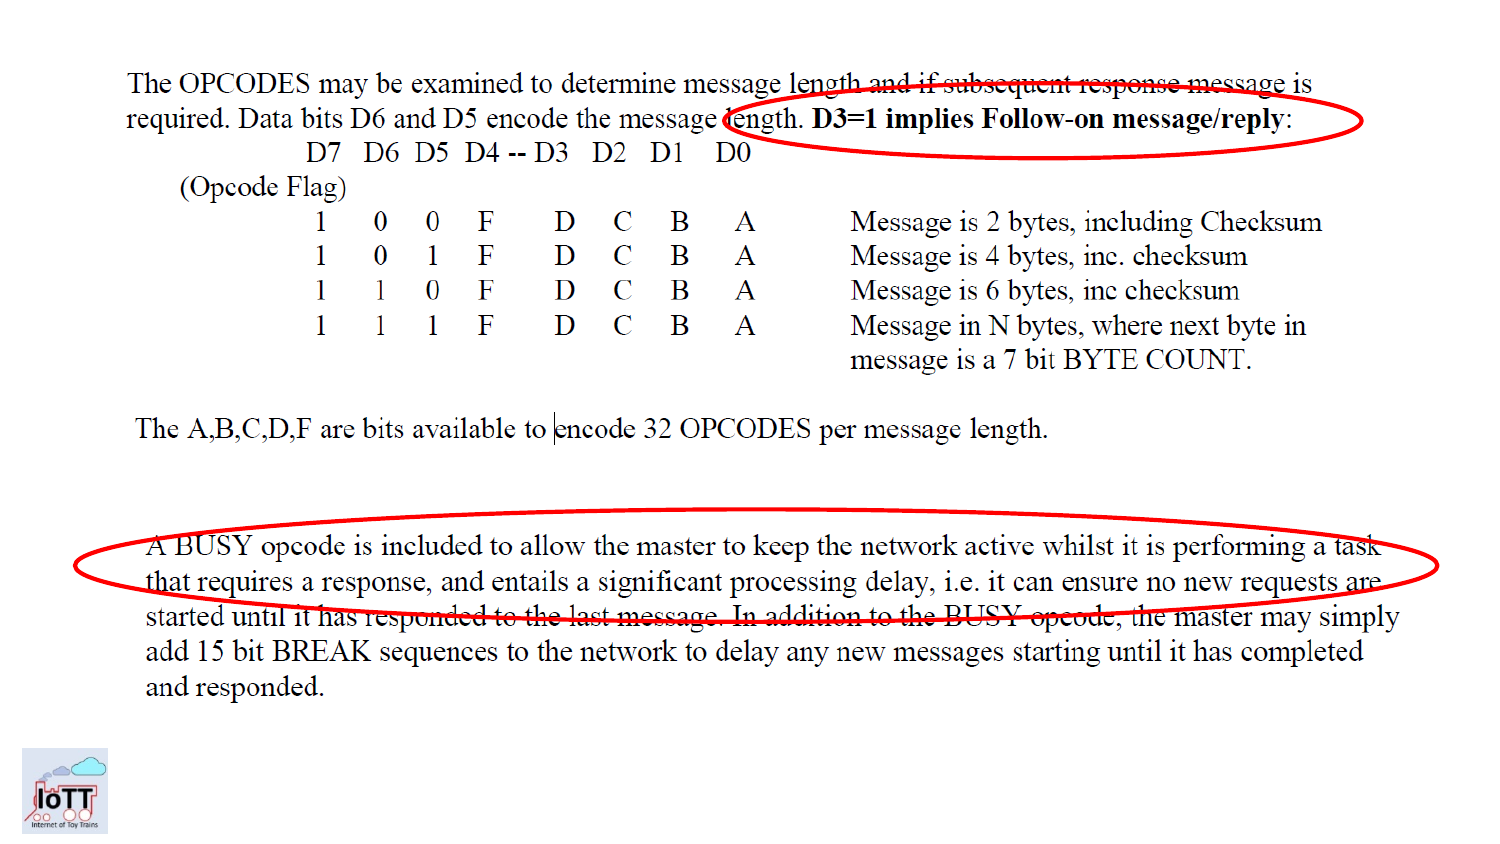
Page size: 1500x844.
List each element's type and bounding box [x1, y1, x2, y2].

picture [49, 46, 1399, 473]
picture [22, 748, 108, 834]
picture [87, 509, 1451, 722]
text_box [72, 555, 82, 576]
